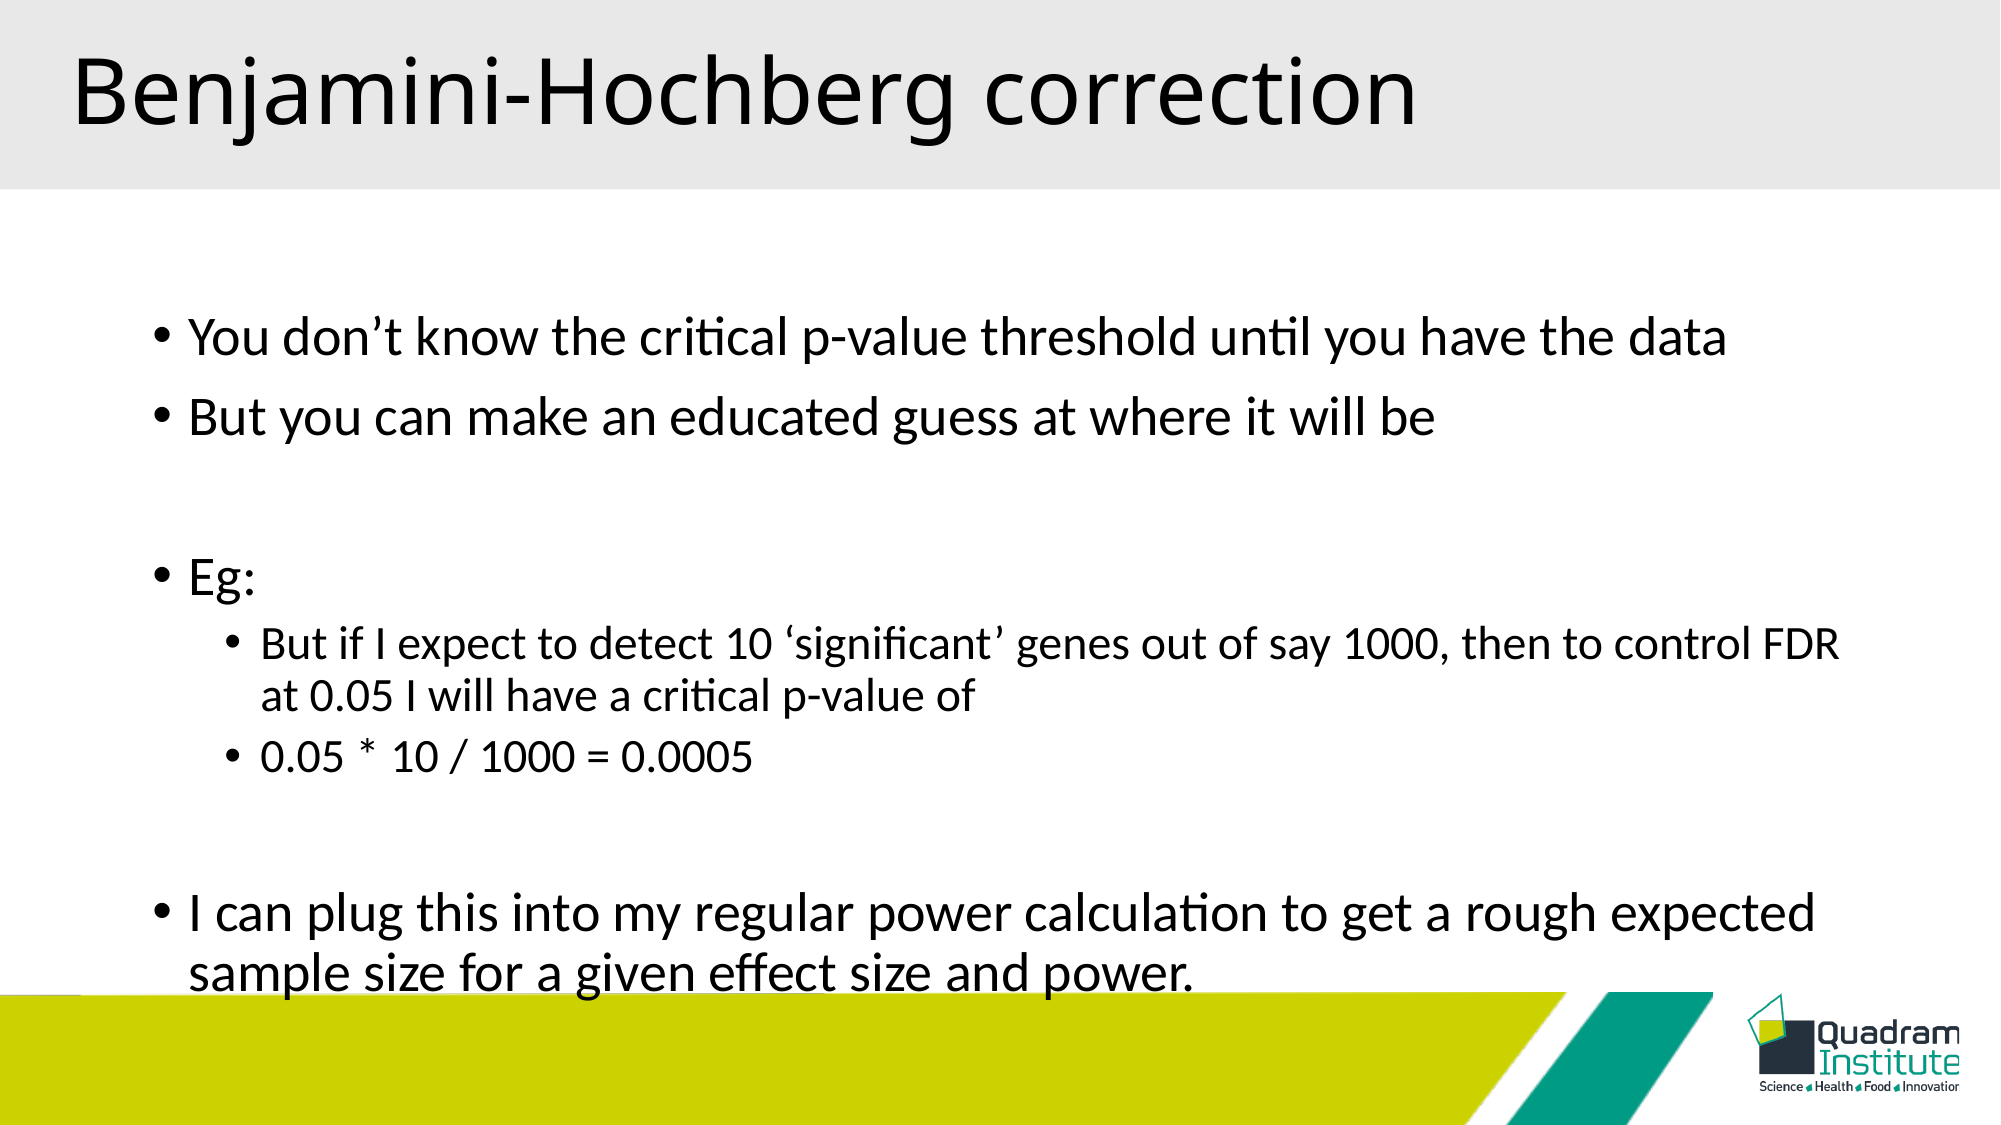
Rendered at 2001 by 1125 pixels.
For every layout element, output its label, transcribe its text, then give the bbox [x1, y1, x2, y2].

title Benjamini-Hochberg correction [0, 0, 2000, 190]
list You don’t know the critical p-value threshold until you have the data But you can make an educated guess at where it will be Eg: But if I expect to detect 10 ‘significant’ genes out of say 1000, then to control FDR at 0.05 I will have a critical p-value of 0.05 * 10 / 1000 = 0.0005 I can plug this into my regular power calculation to get a rough expected sample size for a given effect size and power. [137, 299, 1863, 1014]
